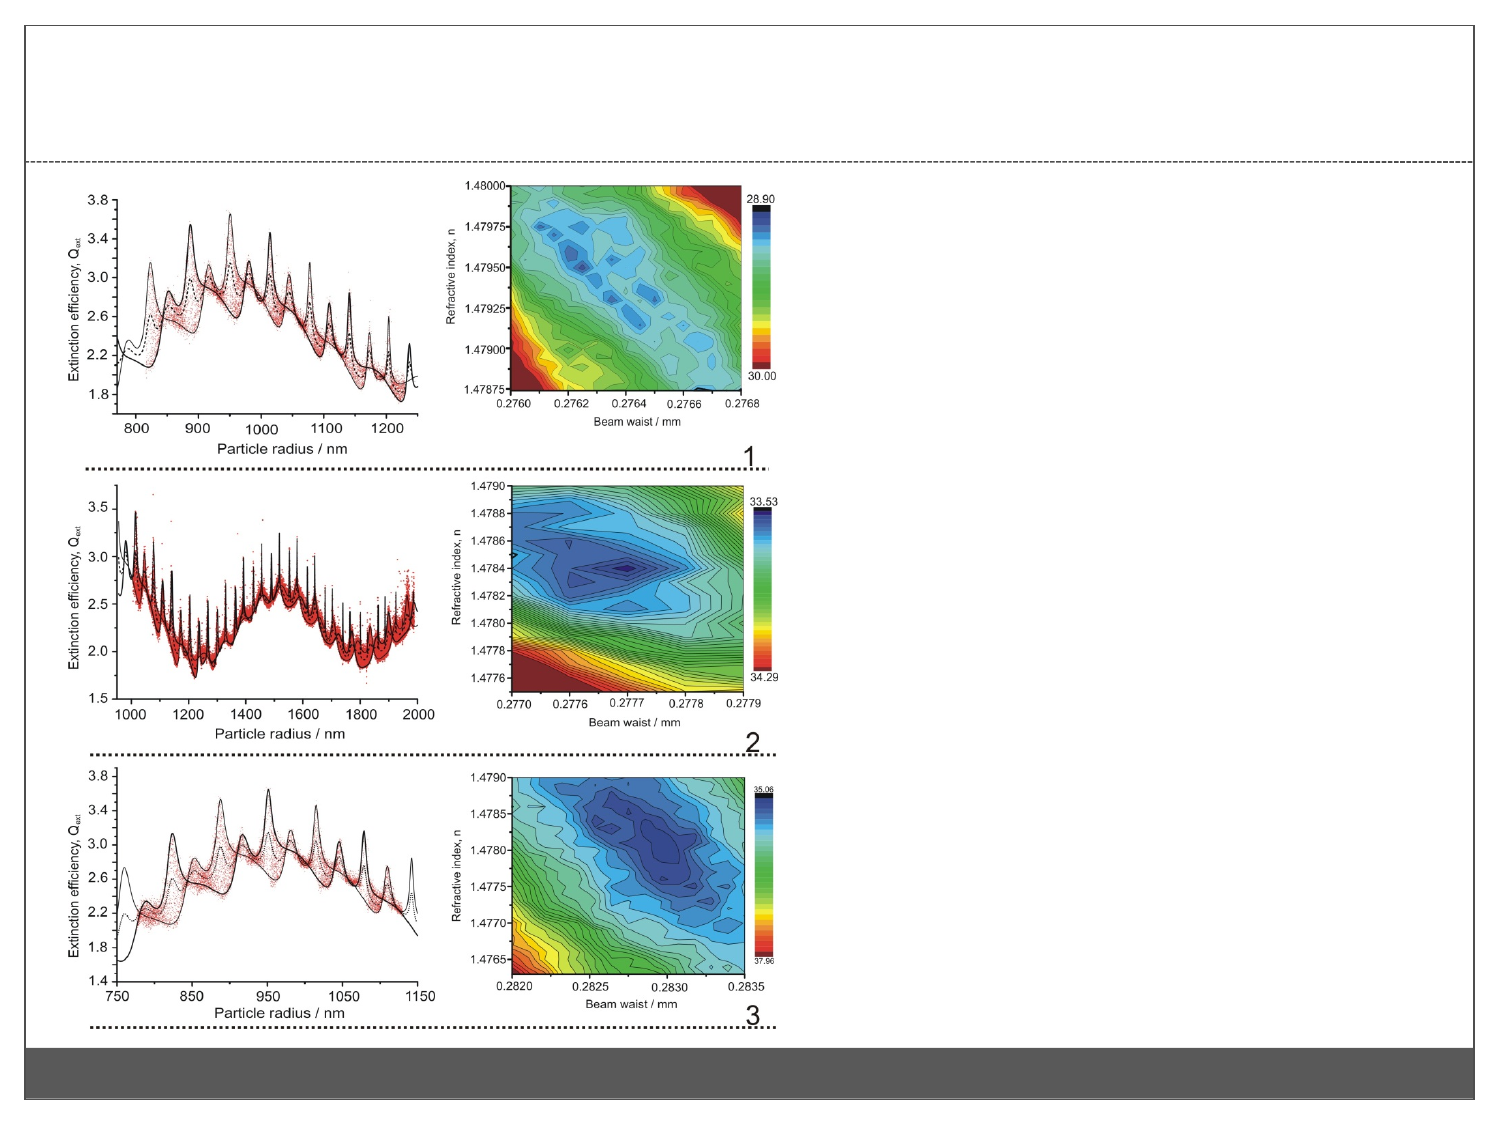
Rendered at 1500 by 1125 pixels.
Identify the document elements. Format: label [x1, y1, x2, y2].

list [68, 181, 779, 1029]
